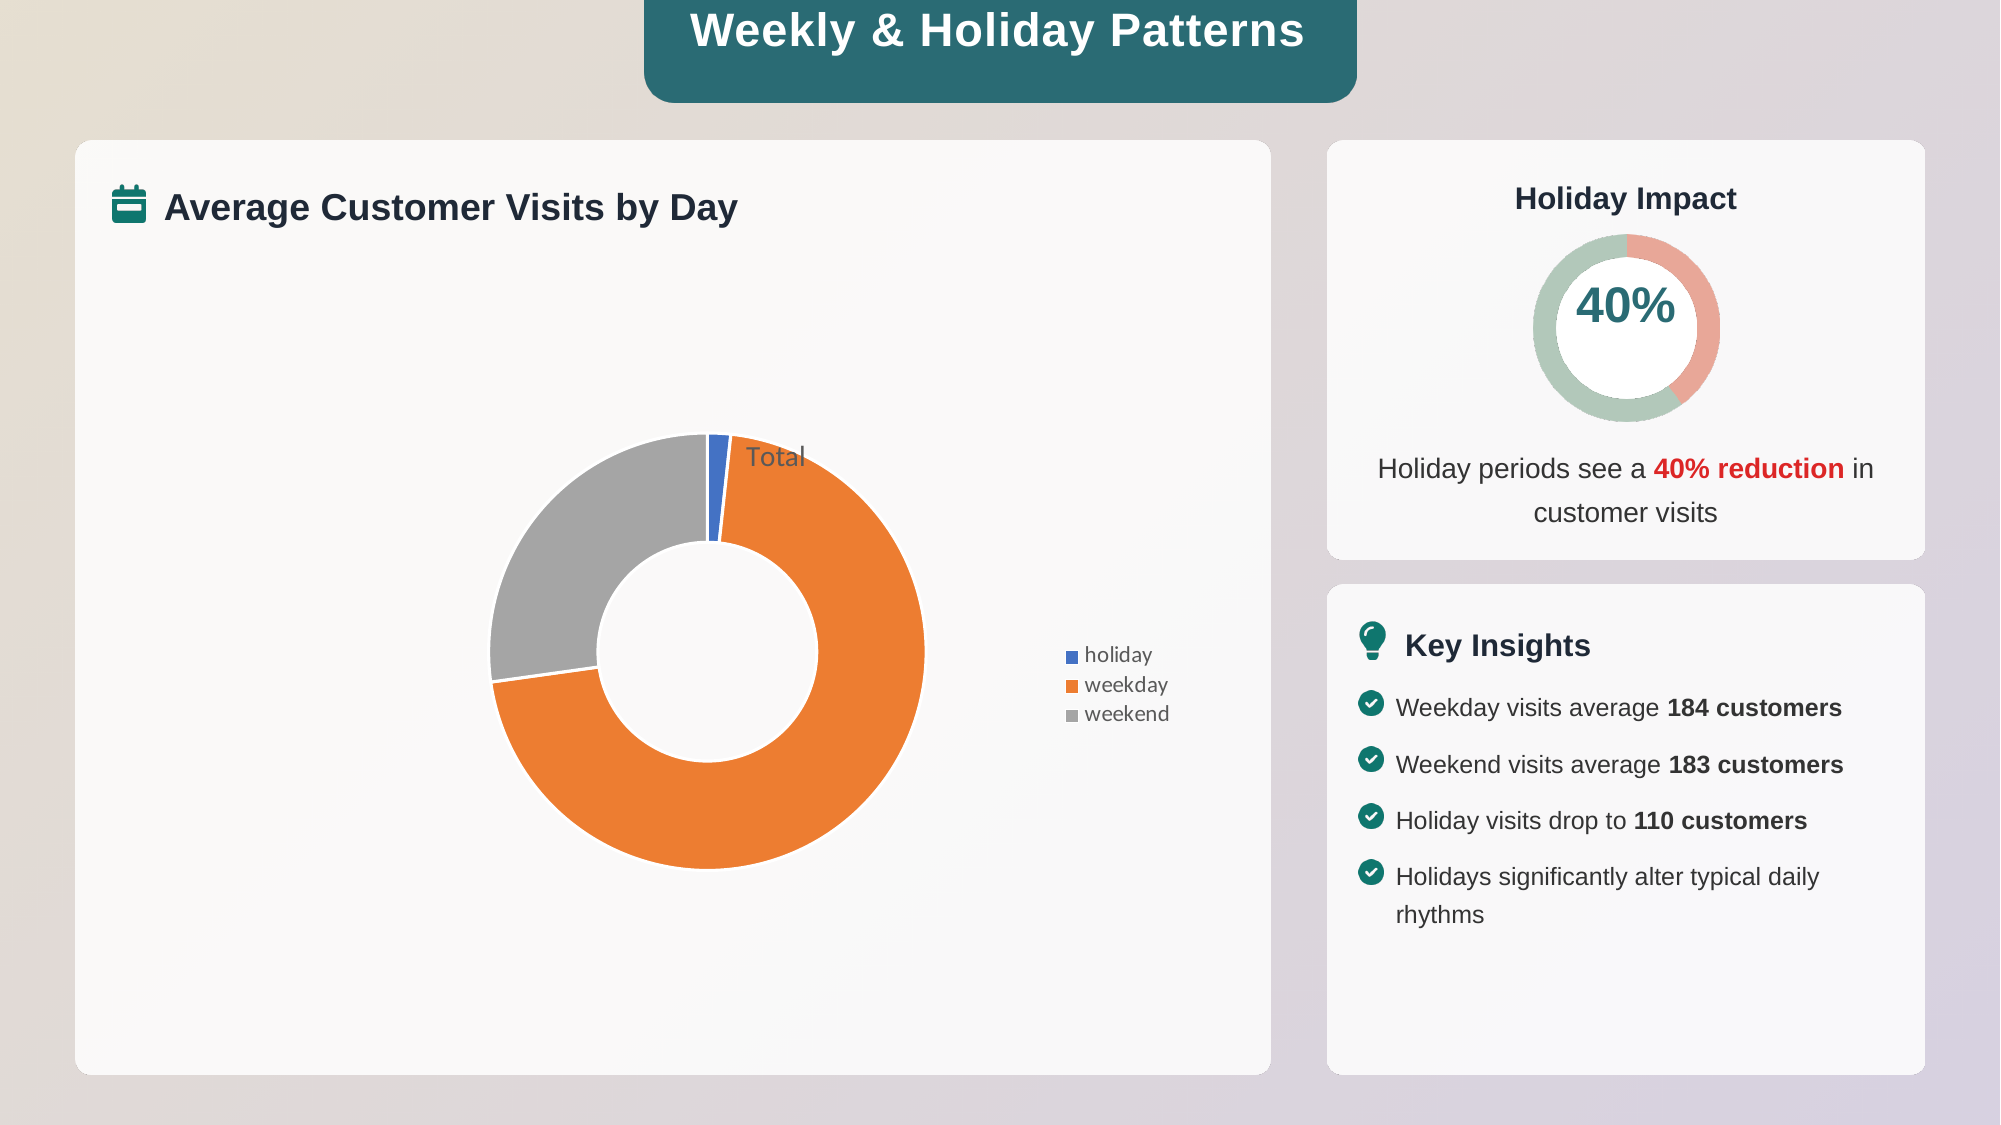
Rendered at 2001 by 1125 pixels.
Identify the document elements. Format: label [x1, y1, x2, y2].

chart [360, 417, 1191, 957]
picture [0, 0, 2000, 1125]
